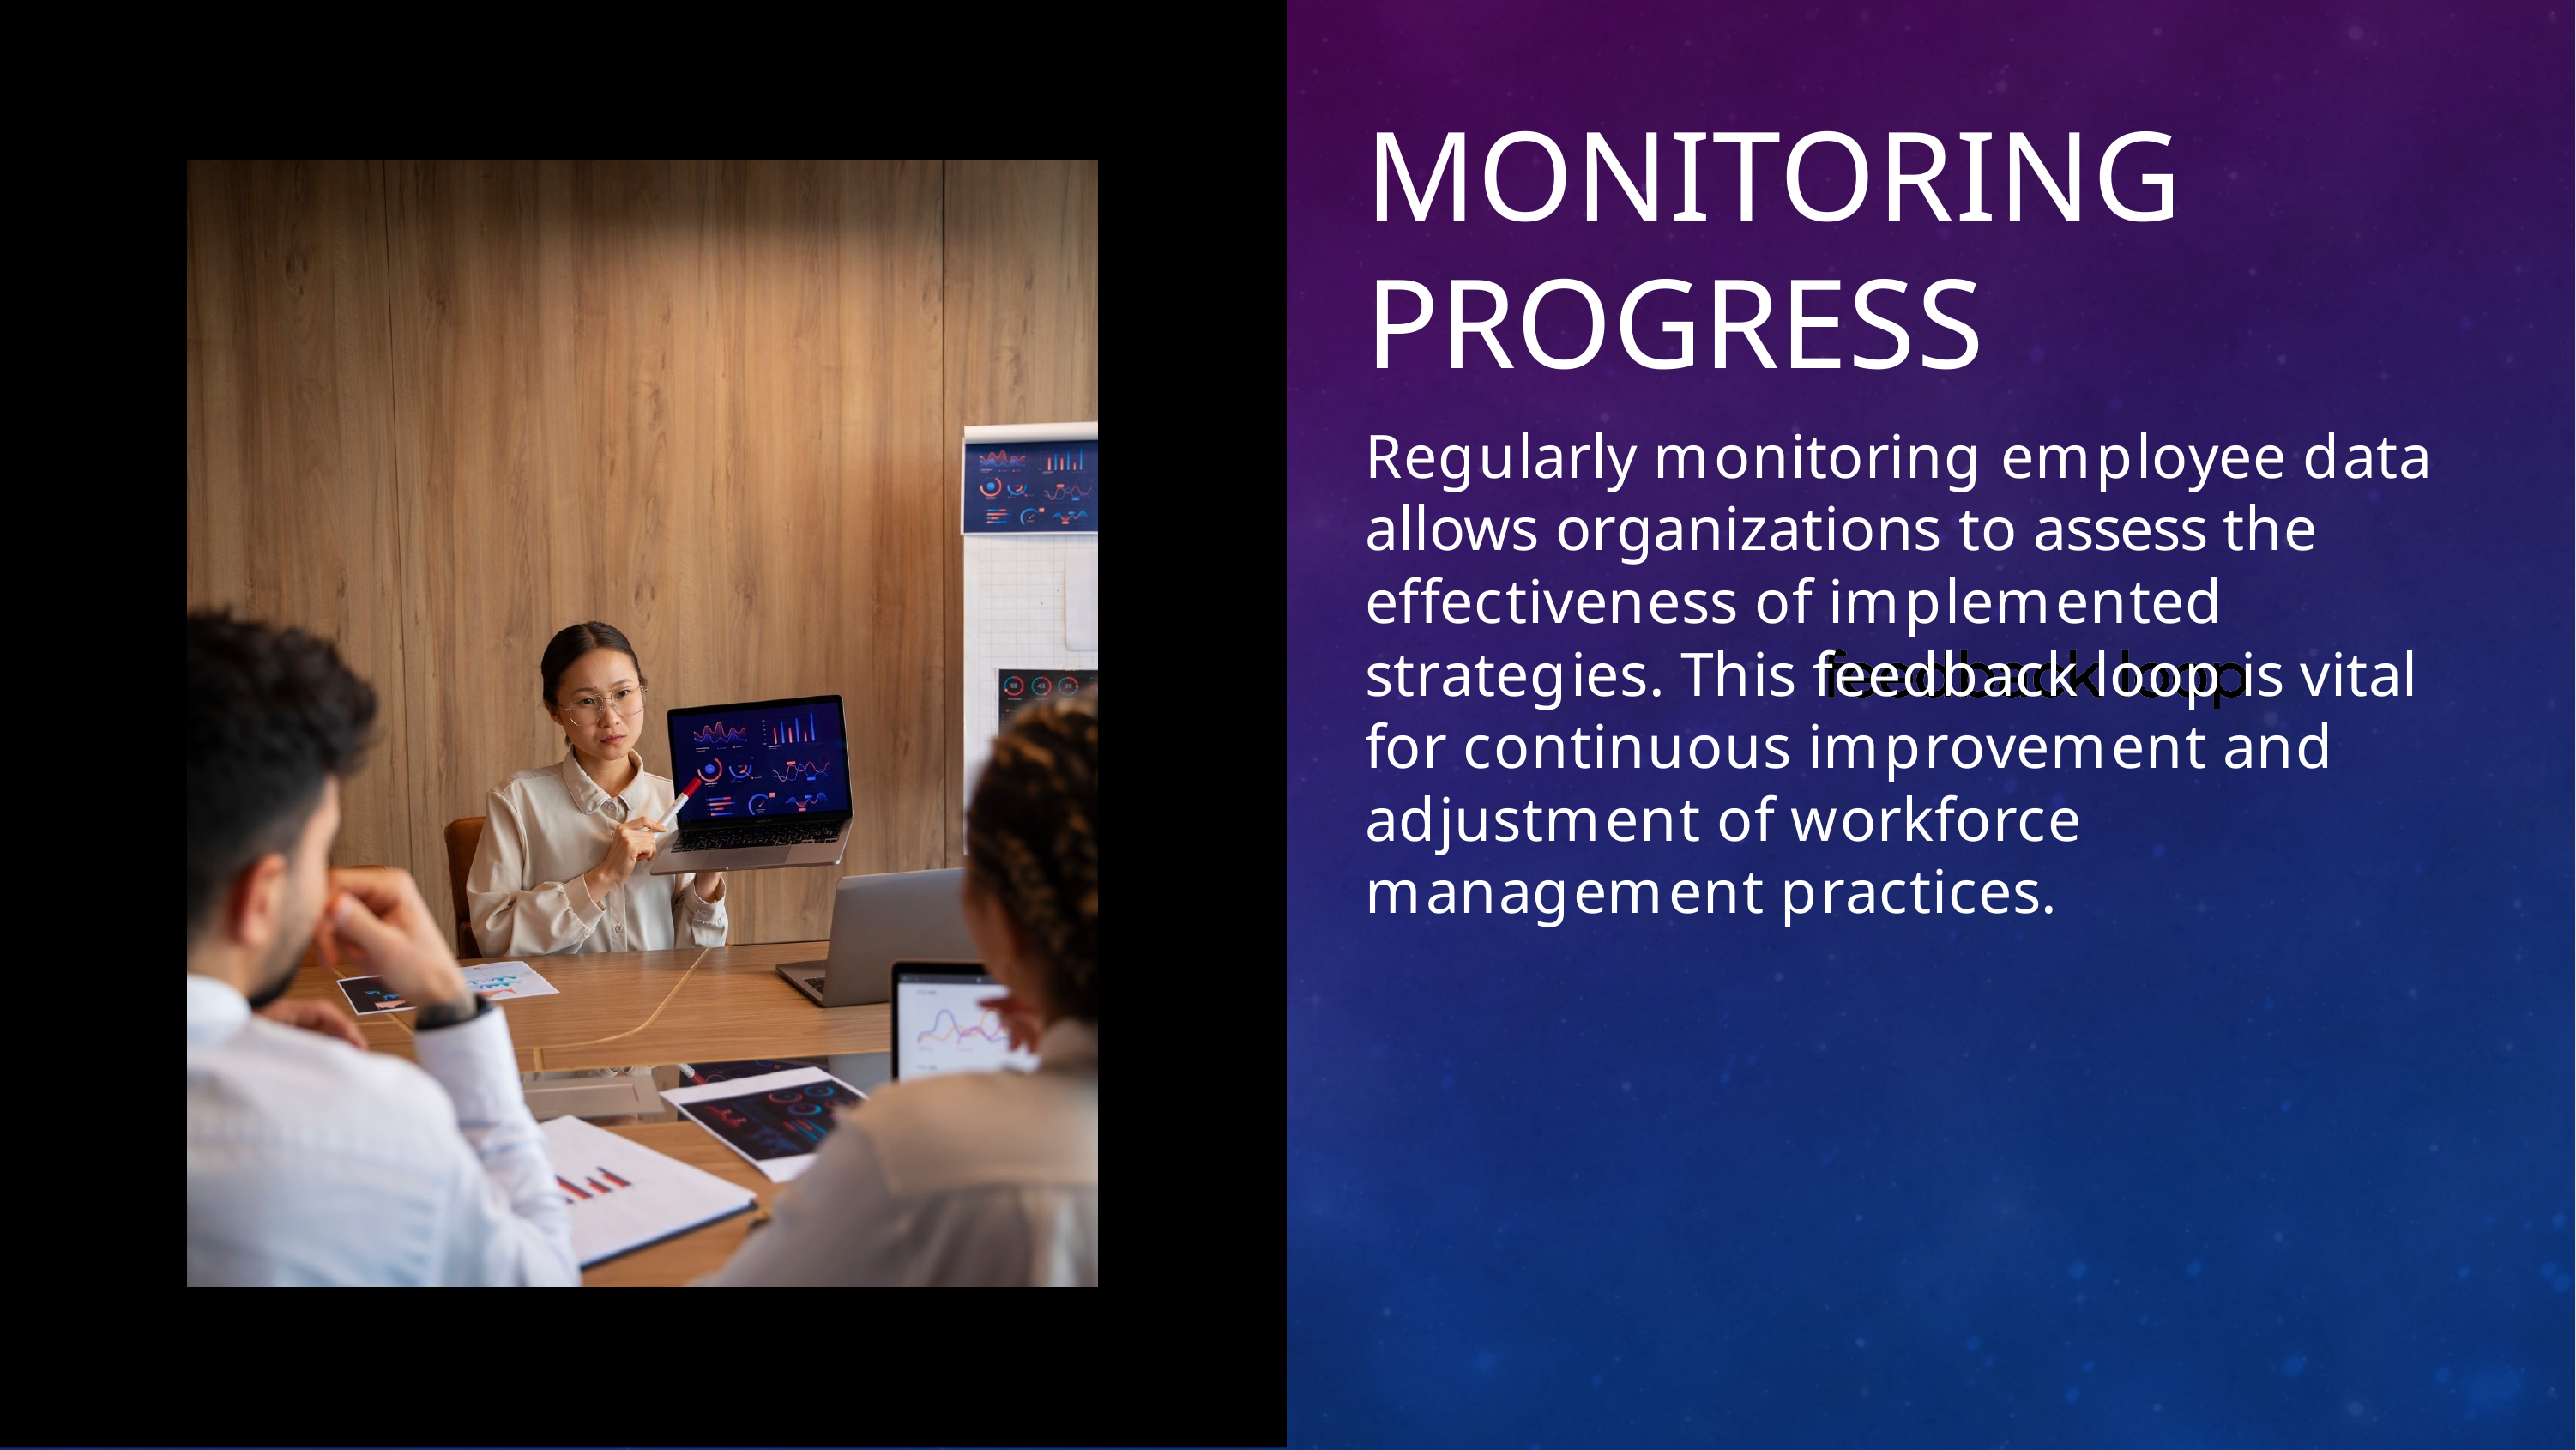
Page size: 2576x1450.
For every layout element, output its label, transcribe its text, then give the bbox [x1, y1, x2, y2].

text_box Regularly monitoring employee data allows organizations to assess the effectiveness of implemented strategies. This feedback loop is vital for continuous improvement and adjustment of workforce management practices. [1363, 416, 2472, 926]
title Monitoring Progress [1363, 95, 2551, 394]
picture [0, 0, 2576, 1450]
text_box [0, 0, 1288, 1448]
